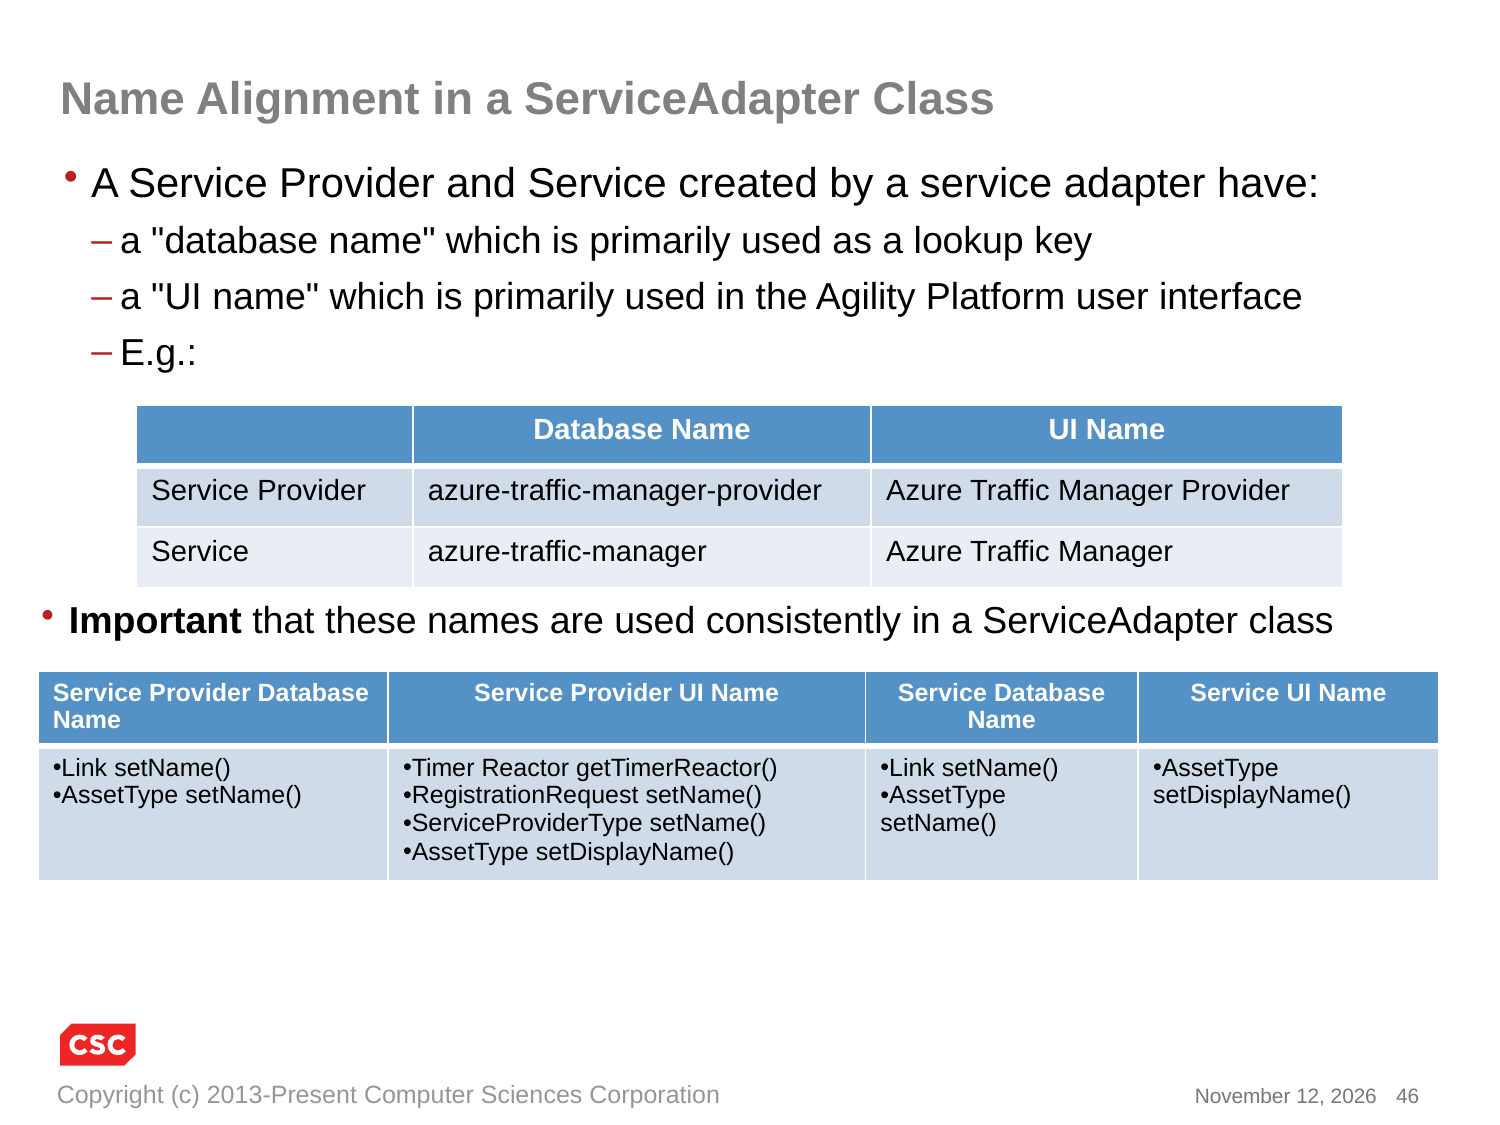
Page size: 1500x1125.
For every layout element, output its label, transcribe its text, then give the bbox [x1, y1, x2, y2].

table_header Service Database Name [866, 672, 1137, 743]
table_header UI Name [872, 406, 1342, 463]
table_cell Timer Reactor getTimerReactor() RegistrationRequest setName() ServiceProviderType setName() AssetType setDisplayName() [389, 749, 865, 880]
table_cell azure-traffic-manager [414, 528, 870, 587]
table_cell Service [137, 528, 412, 587]
table_header [137, 406, 412, 463]
table_cell AssetType setDisplayName() [1139, 749, 1438, 880]
table_header Service Provider UI Name [389, 672, 865, 743]
table_header Service UI Name [1139, 672, 1438, 743]
text_box Important that these names are used consistently in a ServiceAdapter class [41, 601, 1421, 642]
table_cell Link setName() AssetType setName() [866, 749, 1137, 880]
table_cell Service Provider [137, 469, 412, 526]
table_header Database Name [414, 406, 870, 463]
table_cell Link setName() AssetType setName() [39, 749, 387, 880]
title Name Alignment in a ServiceAdapter Class [59, 74, 1441, 205]
table_cell Azure Traffic Manager [872, 528, 1342, 587]
table_cell Azure Traffic Manager Provider [872, 469, 1342, 526]
table_cell azure-traffic-manager-provider [414, 469, 870, 526]
list A Service Provider and Service created by a service adapter have: a "database name" which is primarily used as a lookup key a "UI name" which is primarily used in the Agility Platform user interface E.g.: [63, 161, 1444, 404]
table_header Service Provider Database Name [39, 672, 387, 743]
